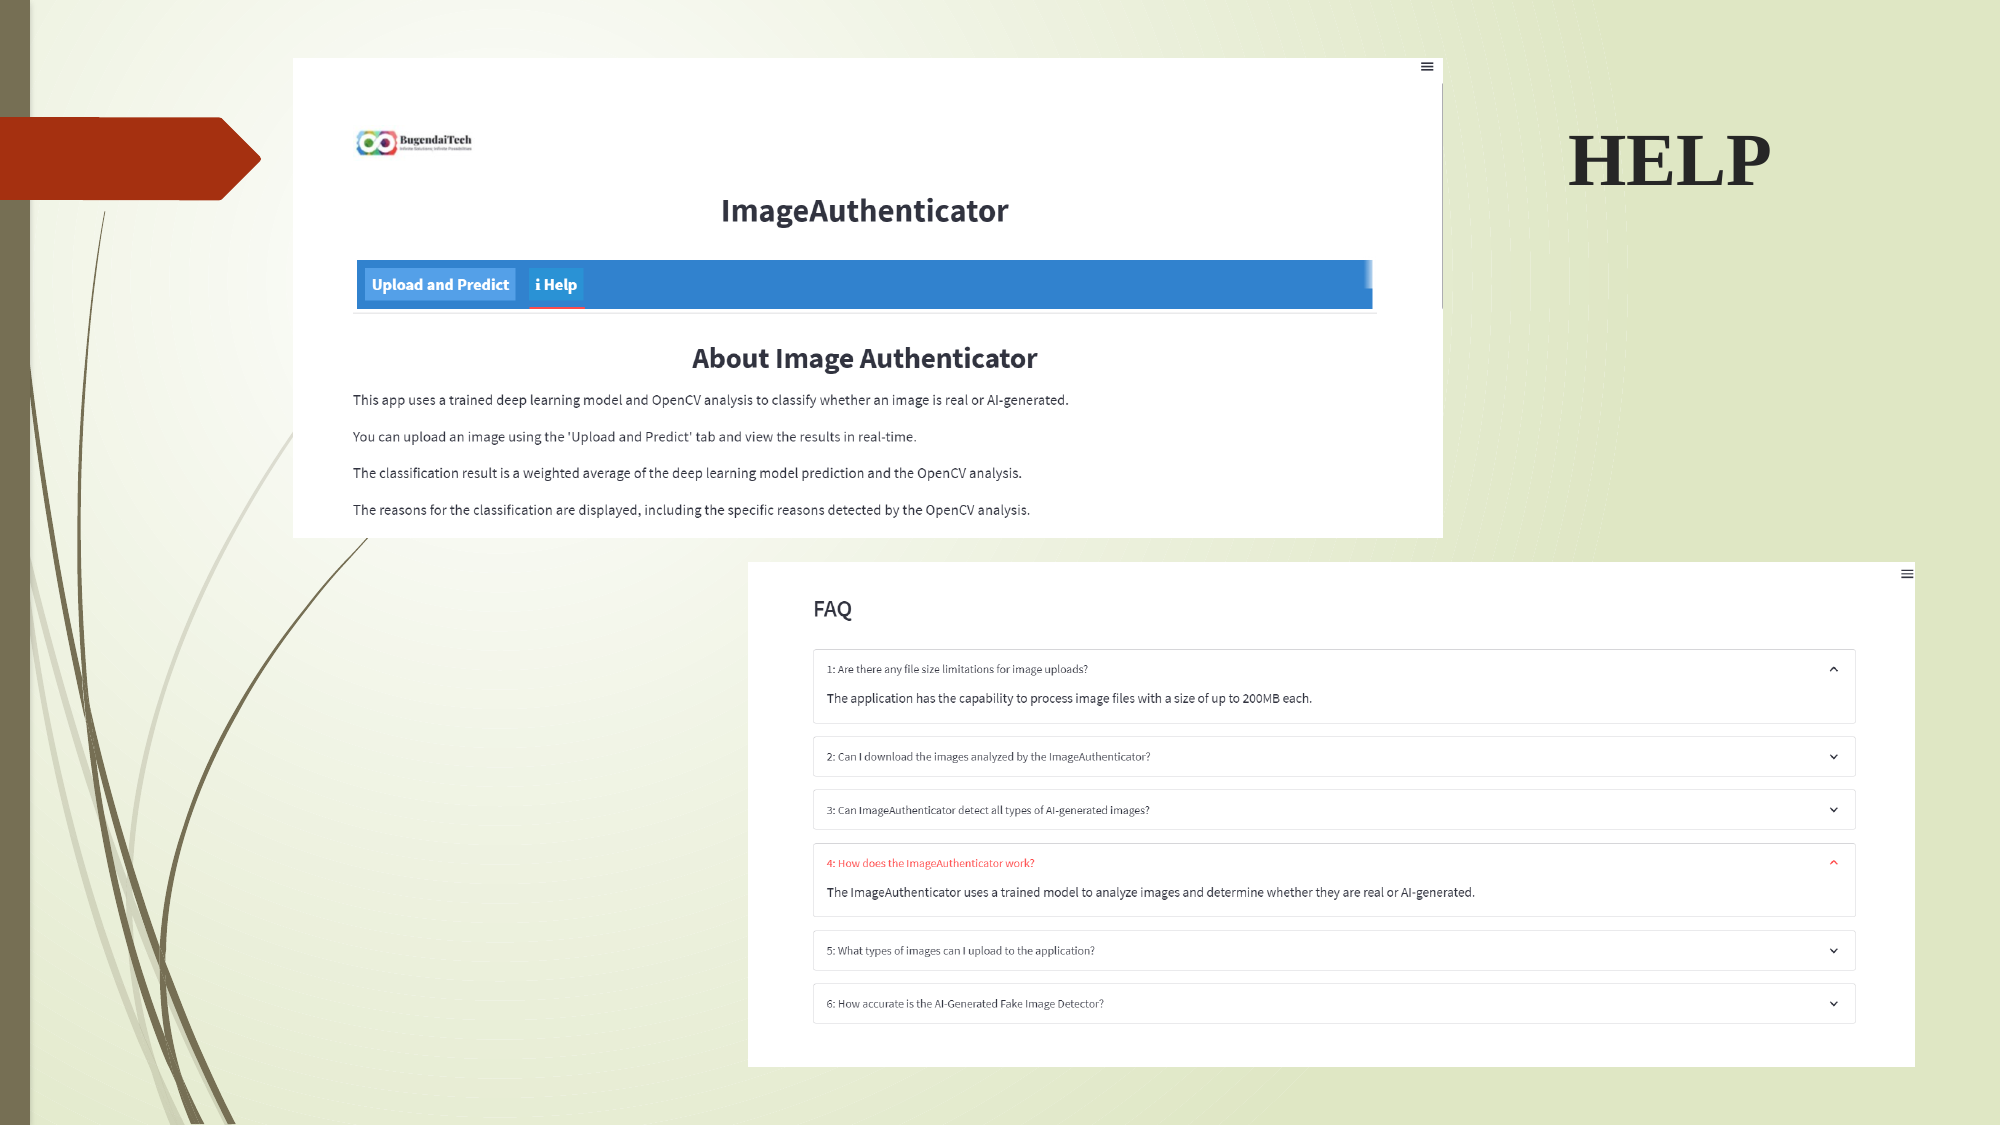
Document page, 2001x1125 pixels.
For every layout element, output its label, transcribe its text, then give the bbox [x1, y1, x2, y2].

picture [293, 58, 1443, 539]
title HELP [1454, 102, 1888, 313]
picture [748, 562, 1915, 1067]
